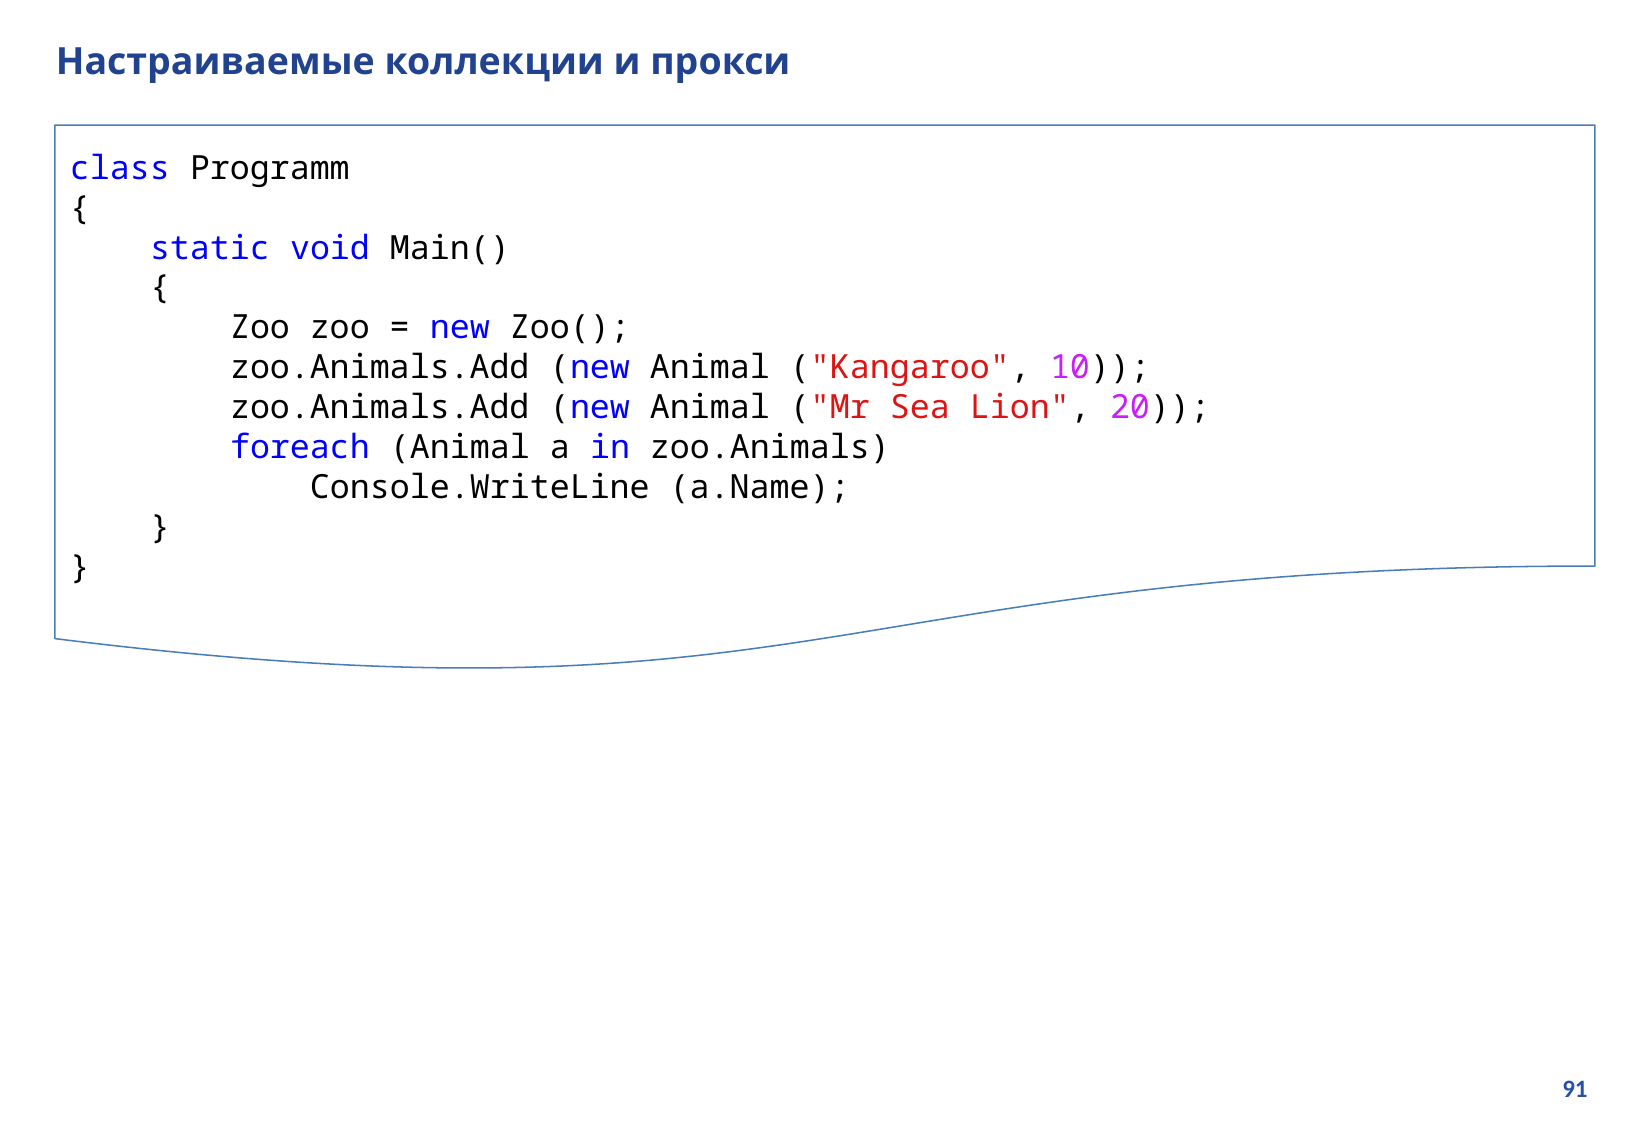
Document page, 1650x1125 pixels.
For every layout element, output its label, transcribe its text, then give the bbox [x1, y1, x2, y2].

title Настраиваемые коллекции и прокси [40, 29, 1616, 90]
text_box class Programm { static void Main() { Zoo zoo = new Zoo(); zoo.Animals.Add (new Animal ("Kangaroo", 10)); zoo.Animals.Add (new Animal ("Mr Sea Lion", 20)); foreach (Animal a in zoo.Animals) Console.WriteLine (a.Name); } } [54, 124, 1596, 669]
